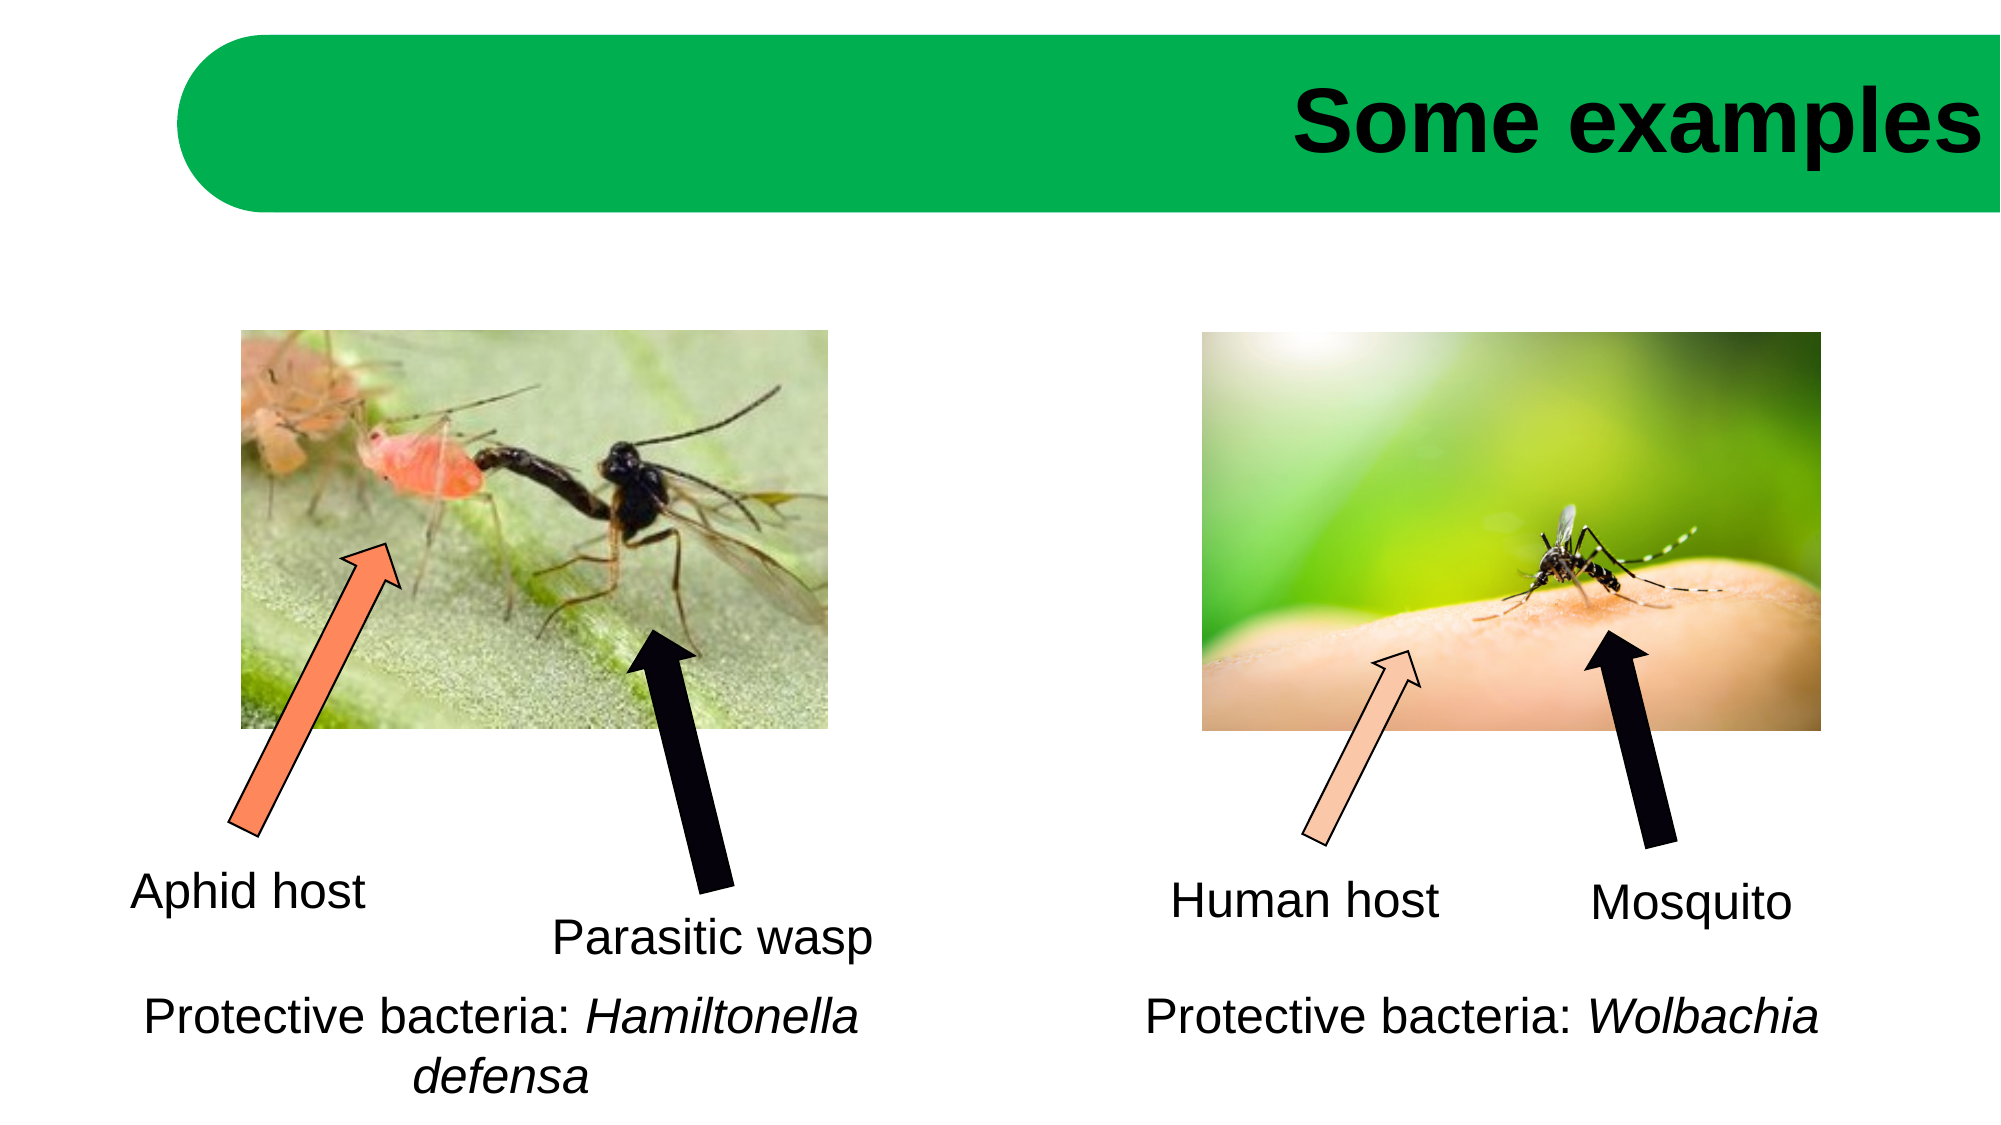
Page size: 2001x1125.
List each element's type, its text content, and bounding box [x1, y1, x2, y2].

text_box Some examples [230, 13, 2000, 232]
text_box [1616, 731, 1678, 850]
text_box [227, 729, 313, 838]
text_box [658, 729, 735, 895]
text_box Aphid host [115, 851, 382, 926]
text_box Mosquito [1575, 862, 1808, 937]
text_box Protective bacteria: Wolbachia [1129, 976, 1835, 1052]
text_box [1301, 731, 1384, 847]
picture [241, 330, 828, 729]
text_box Parasitic wasp [536, 897, 889, 973]
text_box [176, 41, 230, 207]
text_box Protective bacteria: Hamiltonella defensa [80, 976, 922, 1112]
picture [1202, 332, 1821, 731]
text_box Human host [1155, 859, 1455, 935]
